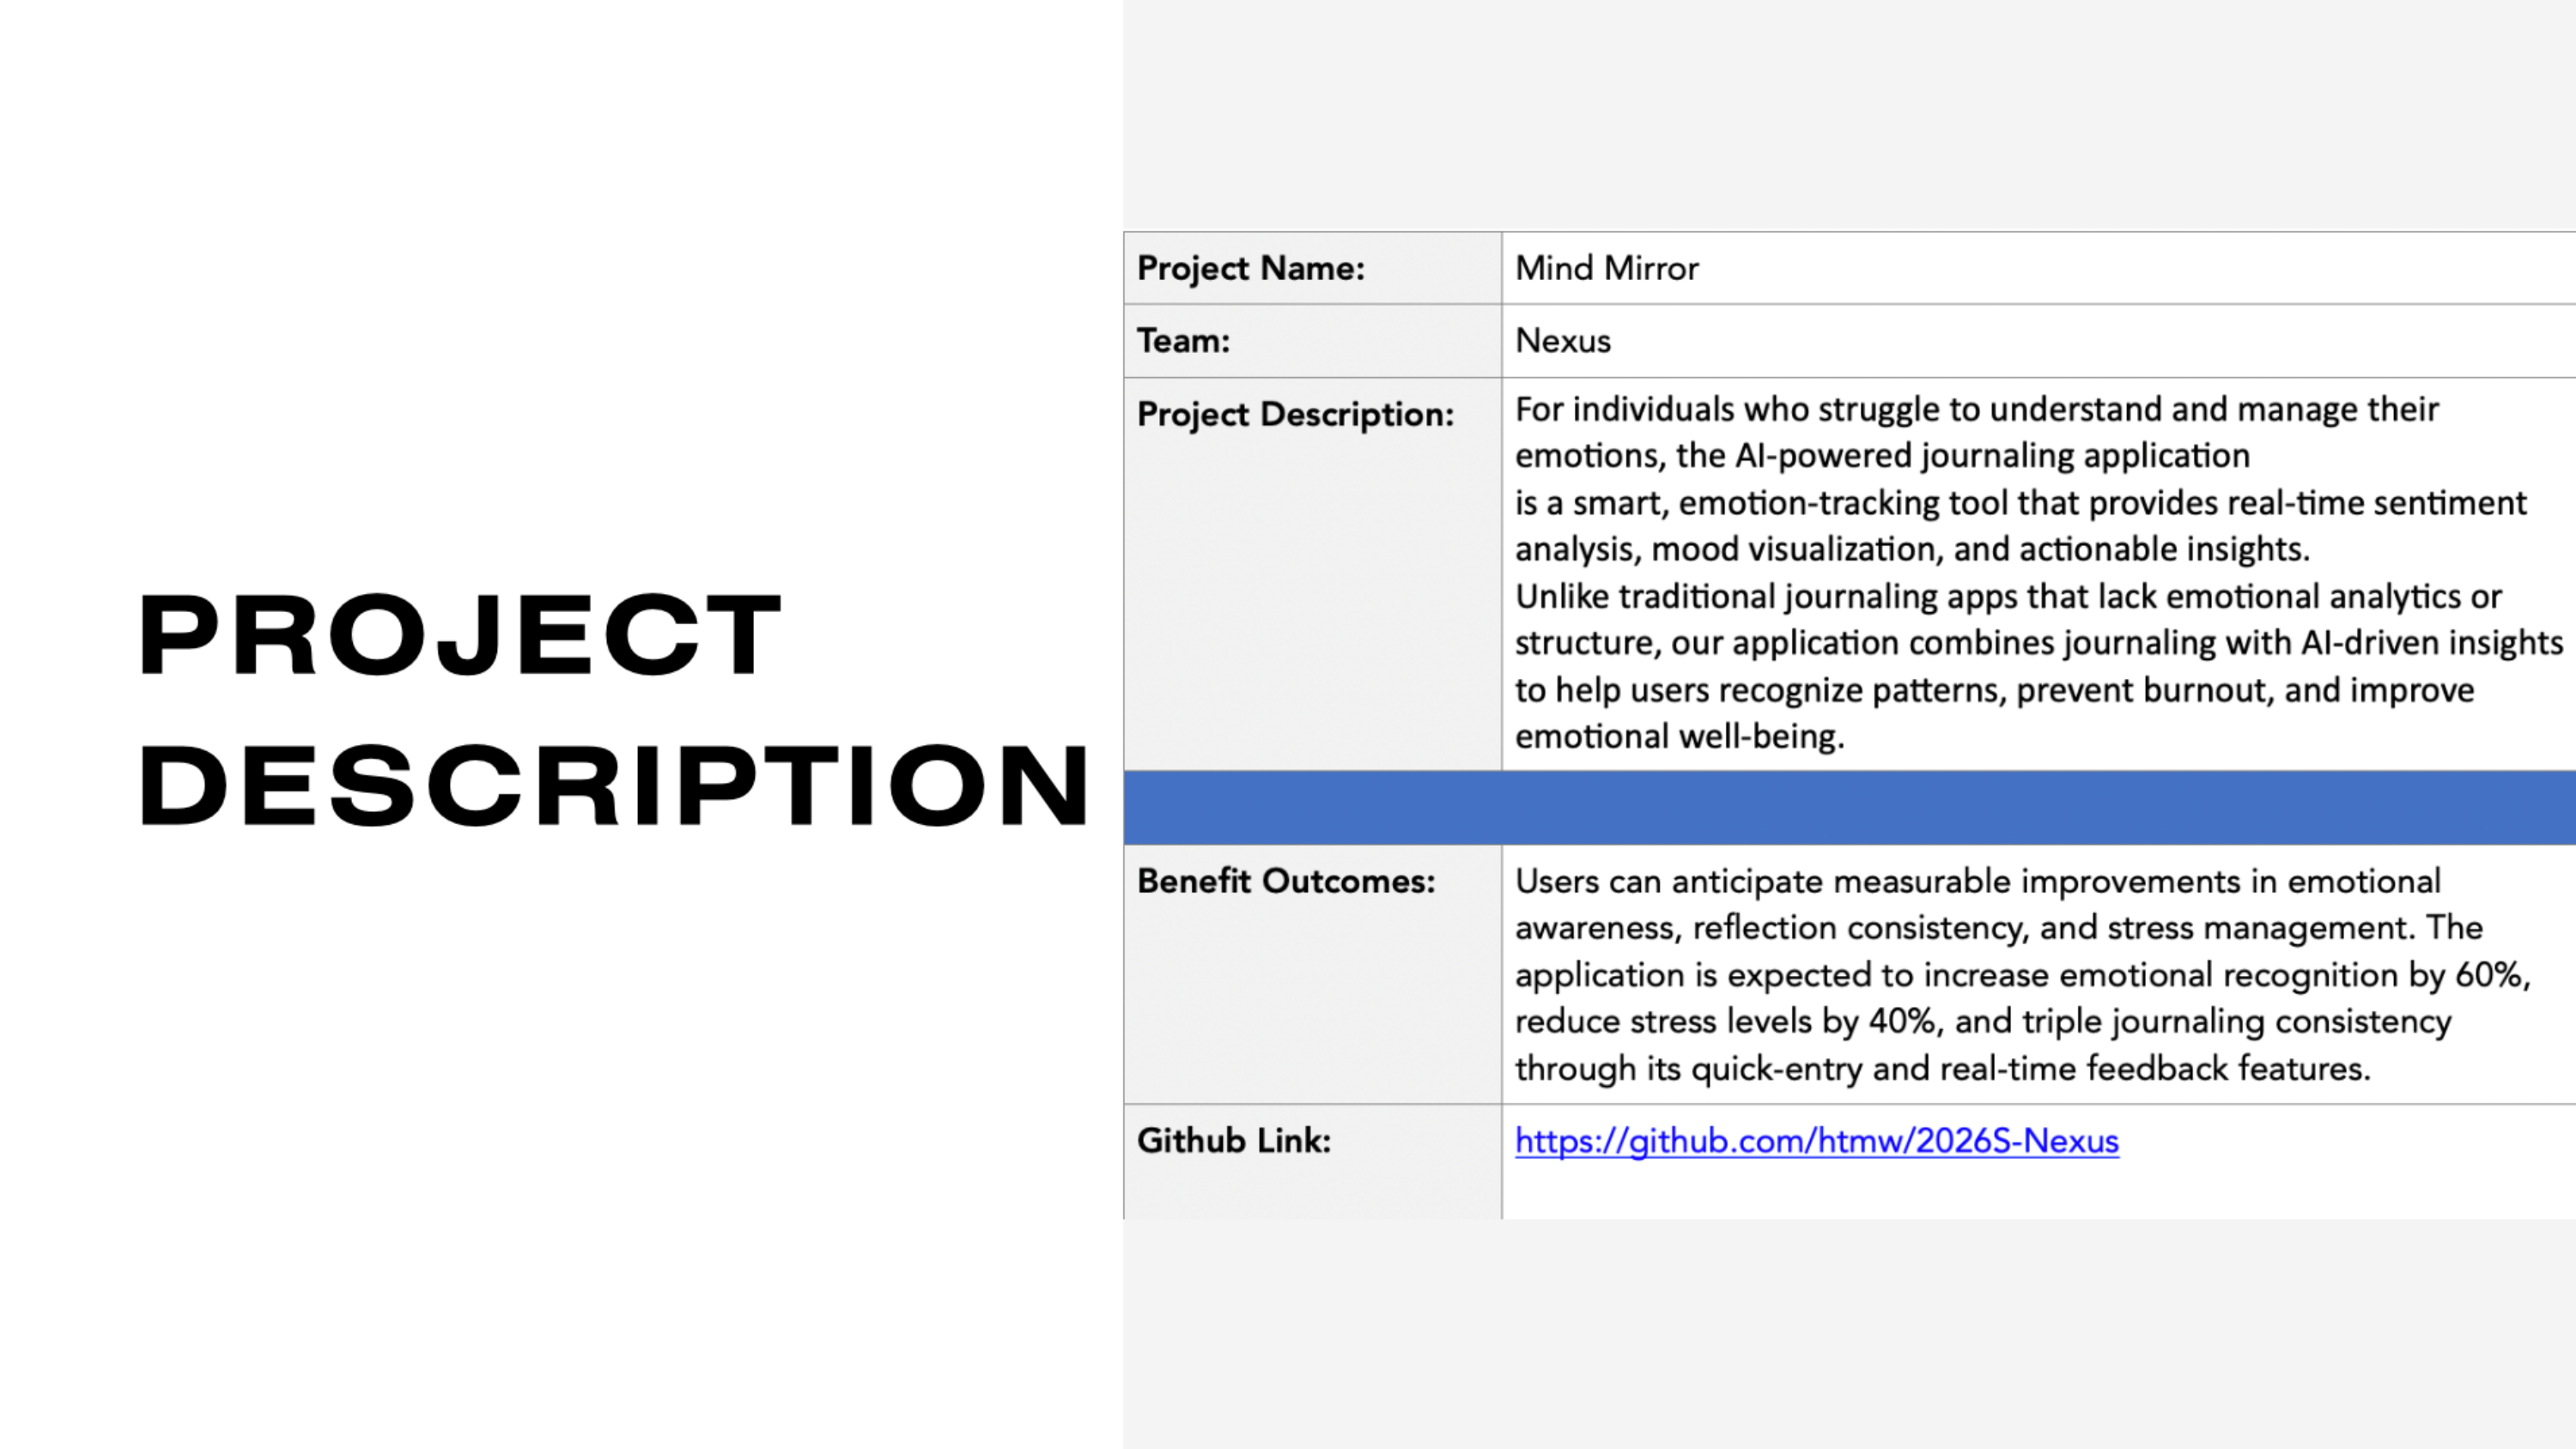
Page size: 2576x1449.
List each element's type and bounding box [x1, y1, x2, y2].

text_box [0, 0, 2576, 1449]
